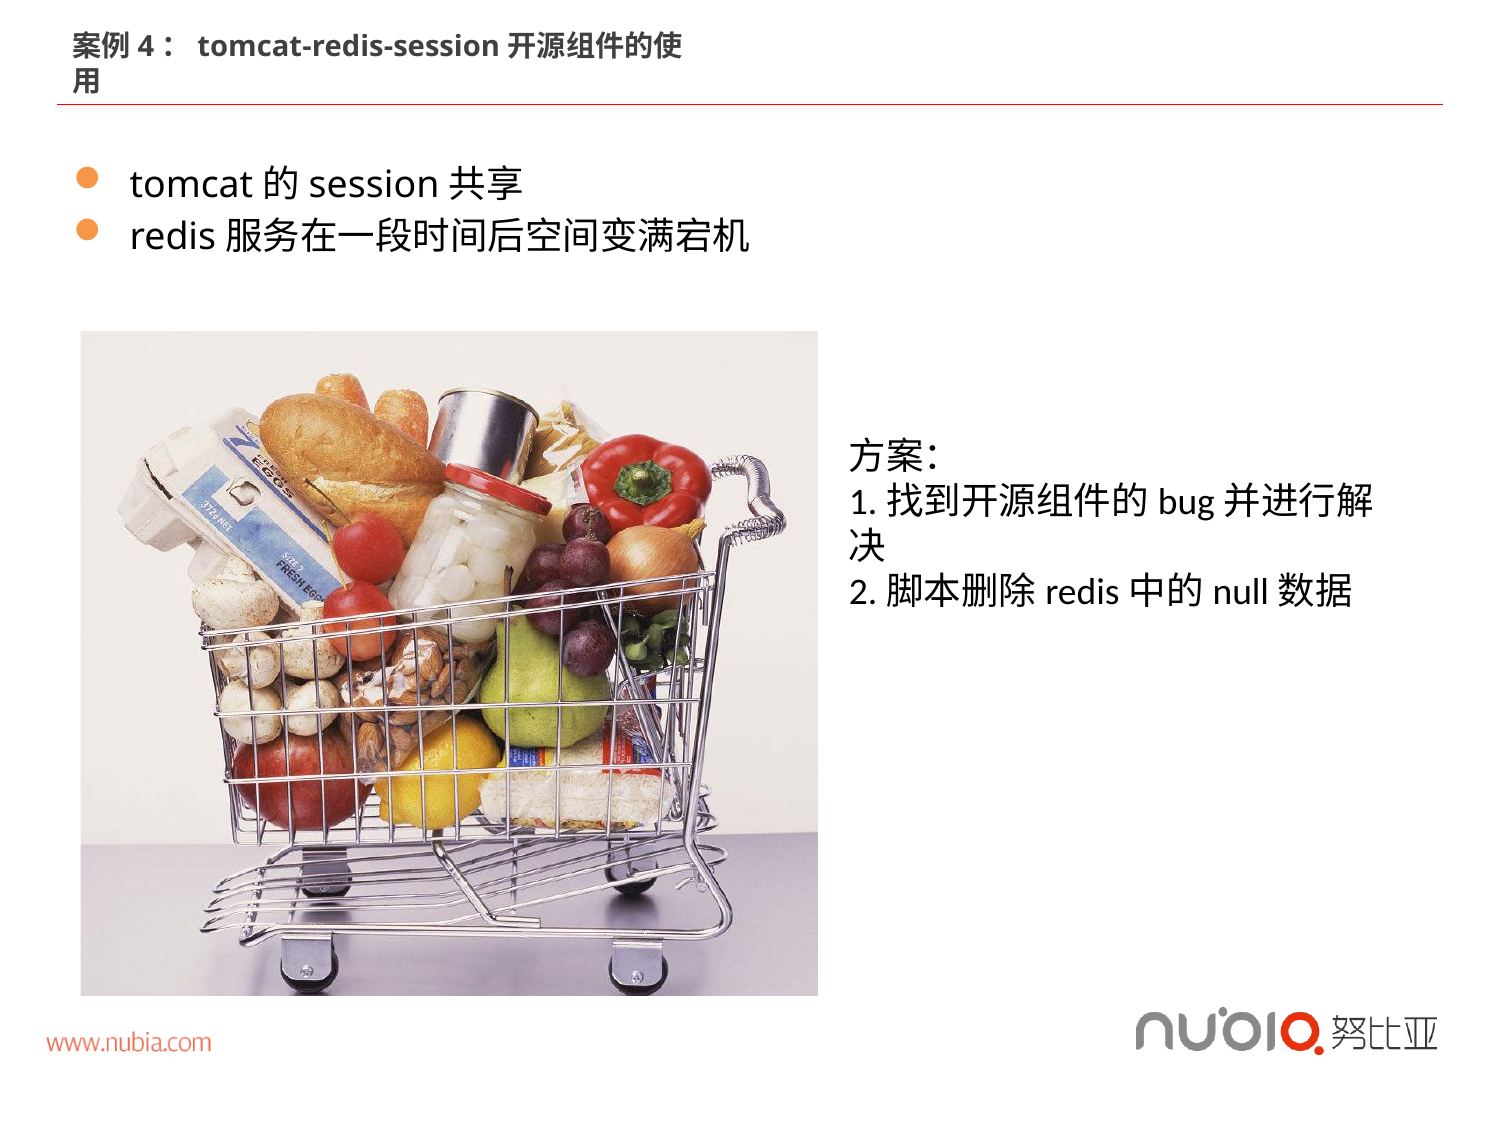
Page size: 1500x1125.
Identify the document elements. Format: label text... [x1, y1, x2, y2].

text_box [80, 331, 819, 996]
text_box 方案： 1.找到开源组件的bug并进行解决 2.脚本删除redis中的null数据 [834, 424, 1408, 665]
text_box 案例4：tomcat-redis-session开源组件的使用 [57, 32, 714, 92]
picture [46, 1030, 211, 1052]
picture [1136, 1007, 1437, 1055]
text_box tomcat的session共享 redis服务在一段时间后空间变满宕机 [58, 152, 1444, 318]
